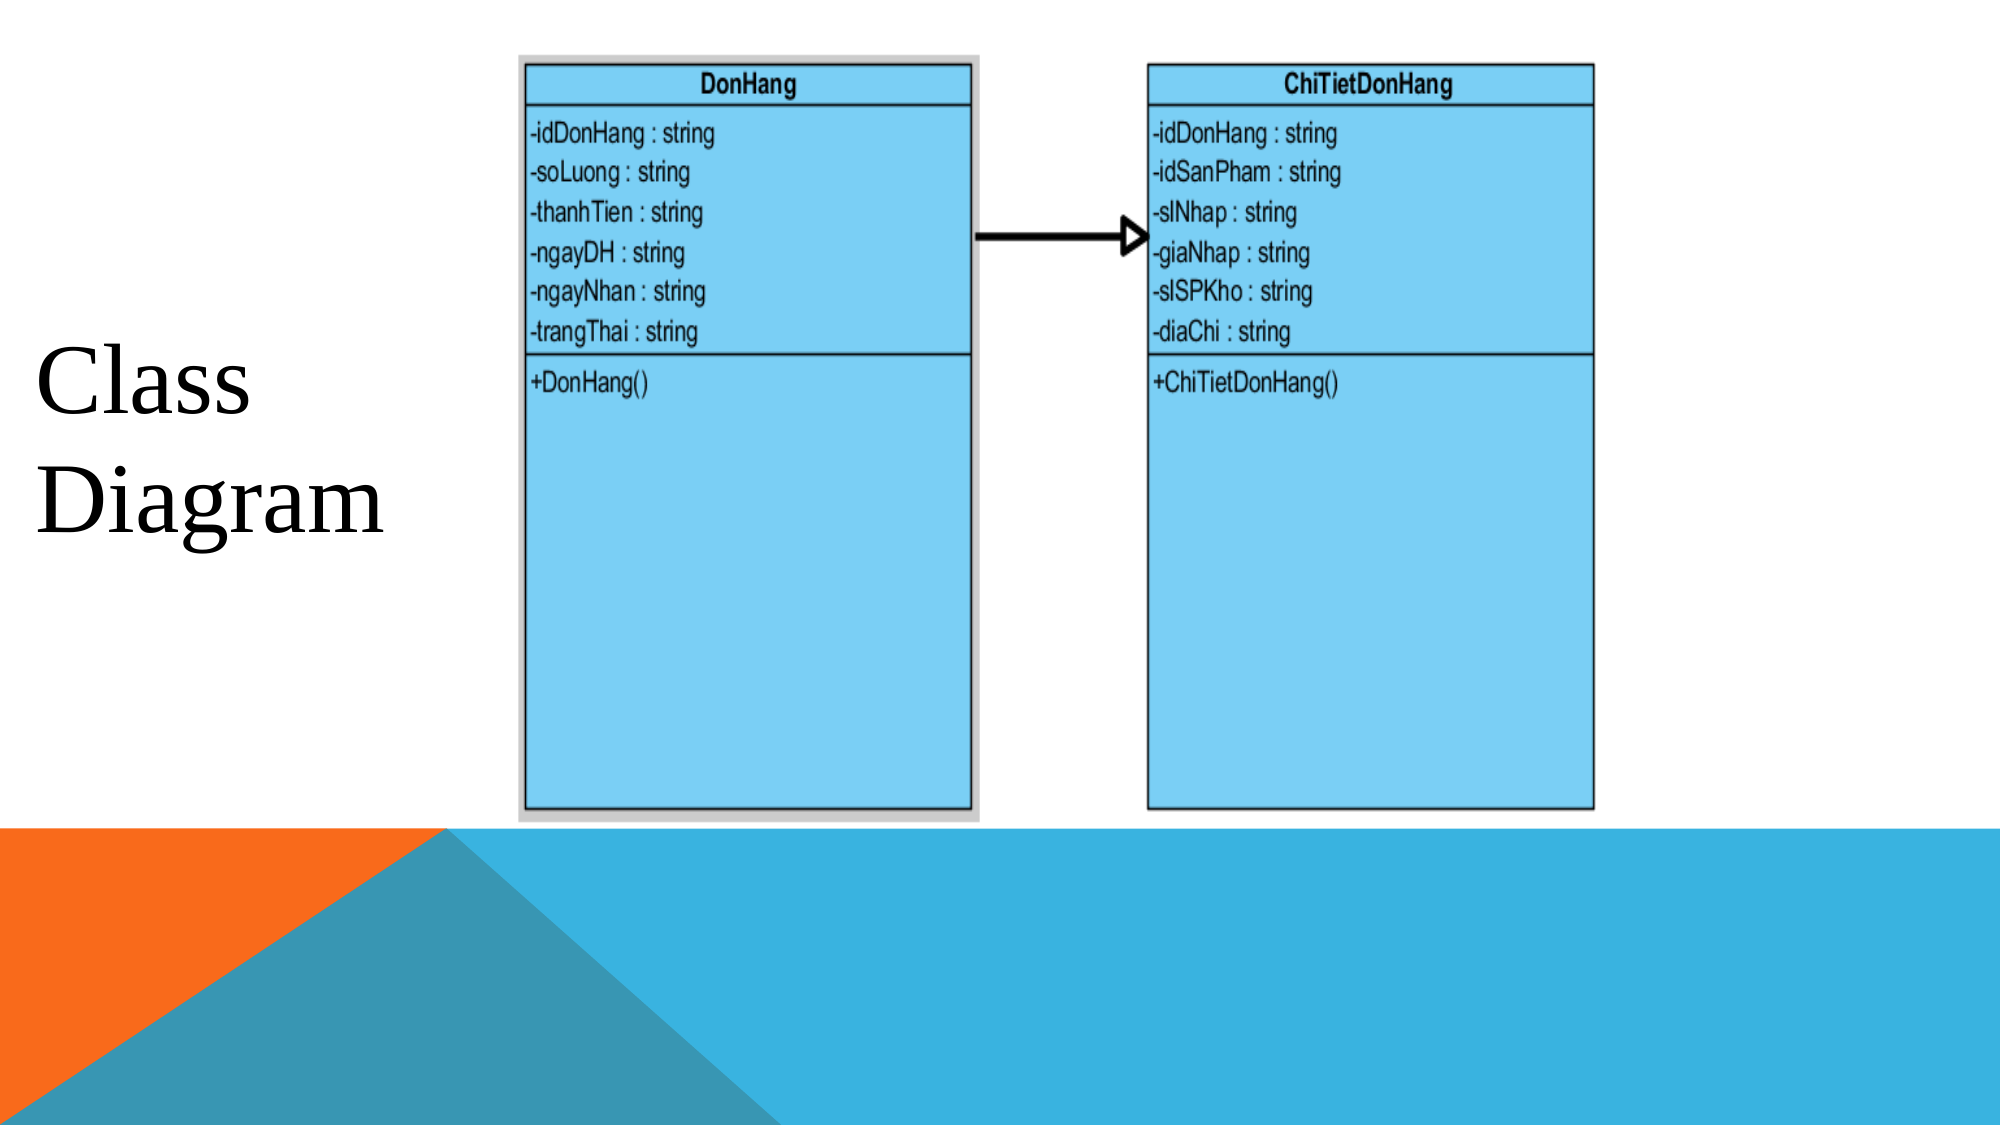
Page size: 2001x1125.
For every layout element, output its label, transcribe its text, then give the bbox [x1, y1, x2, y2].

picture [512, 29, 1606, 826]
text_box Class Diagram [20, 305, 418, 561]
